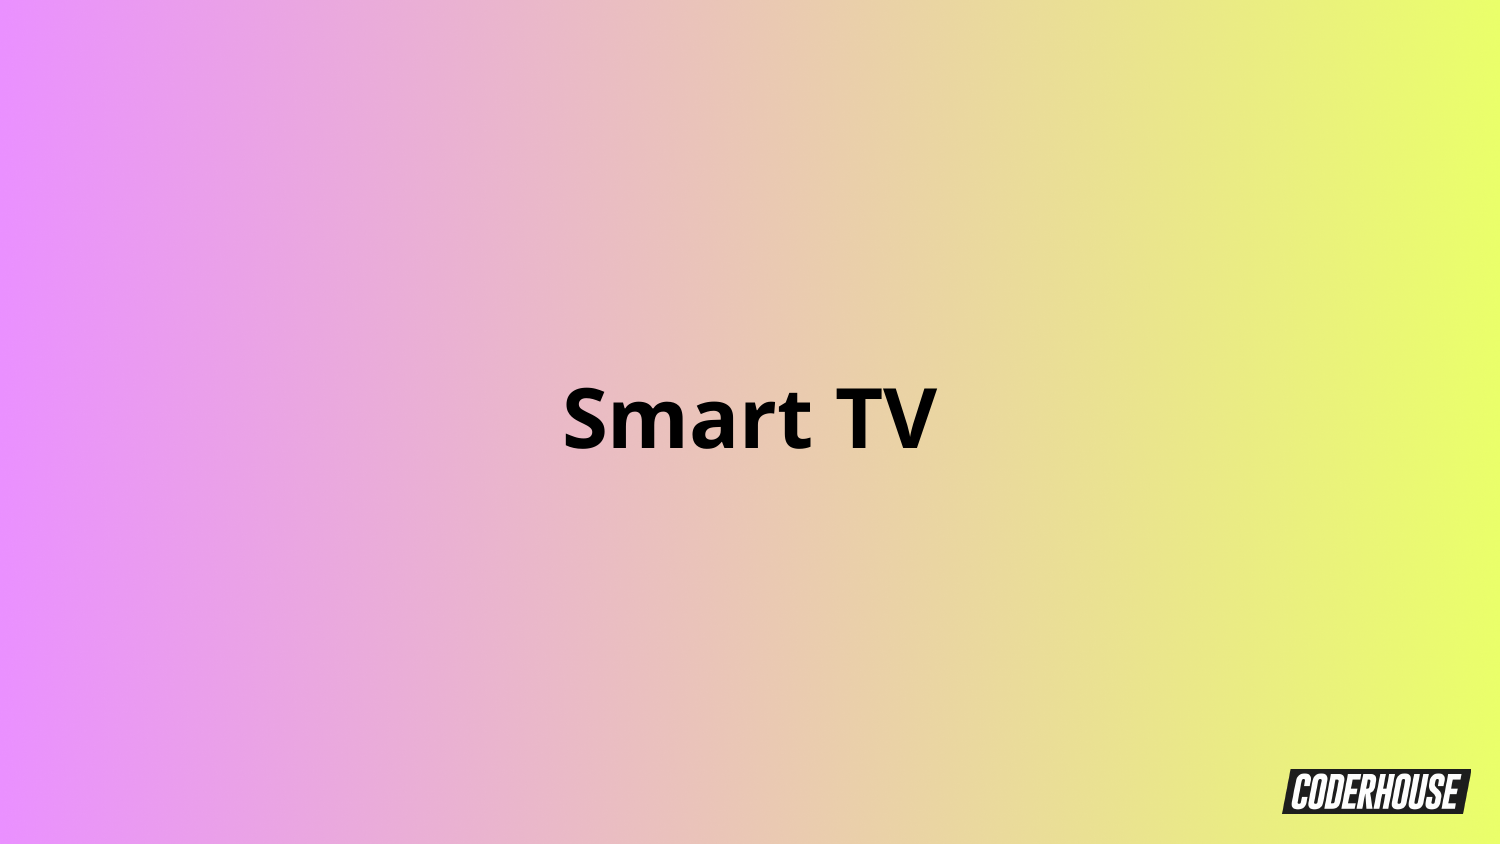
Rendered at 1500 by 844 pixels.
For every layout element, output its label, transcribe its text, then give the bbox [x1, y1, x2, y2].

text_box Smart TV [239, 361, 1261, 482]
picture [0, 0, 1500, 844]
